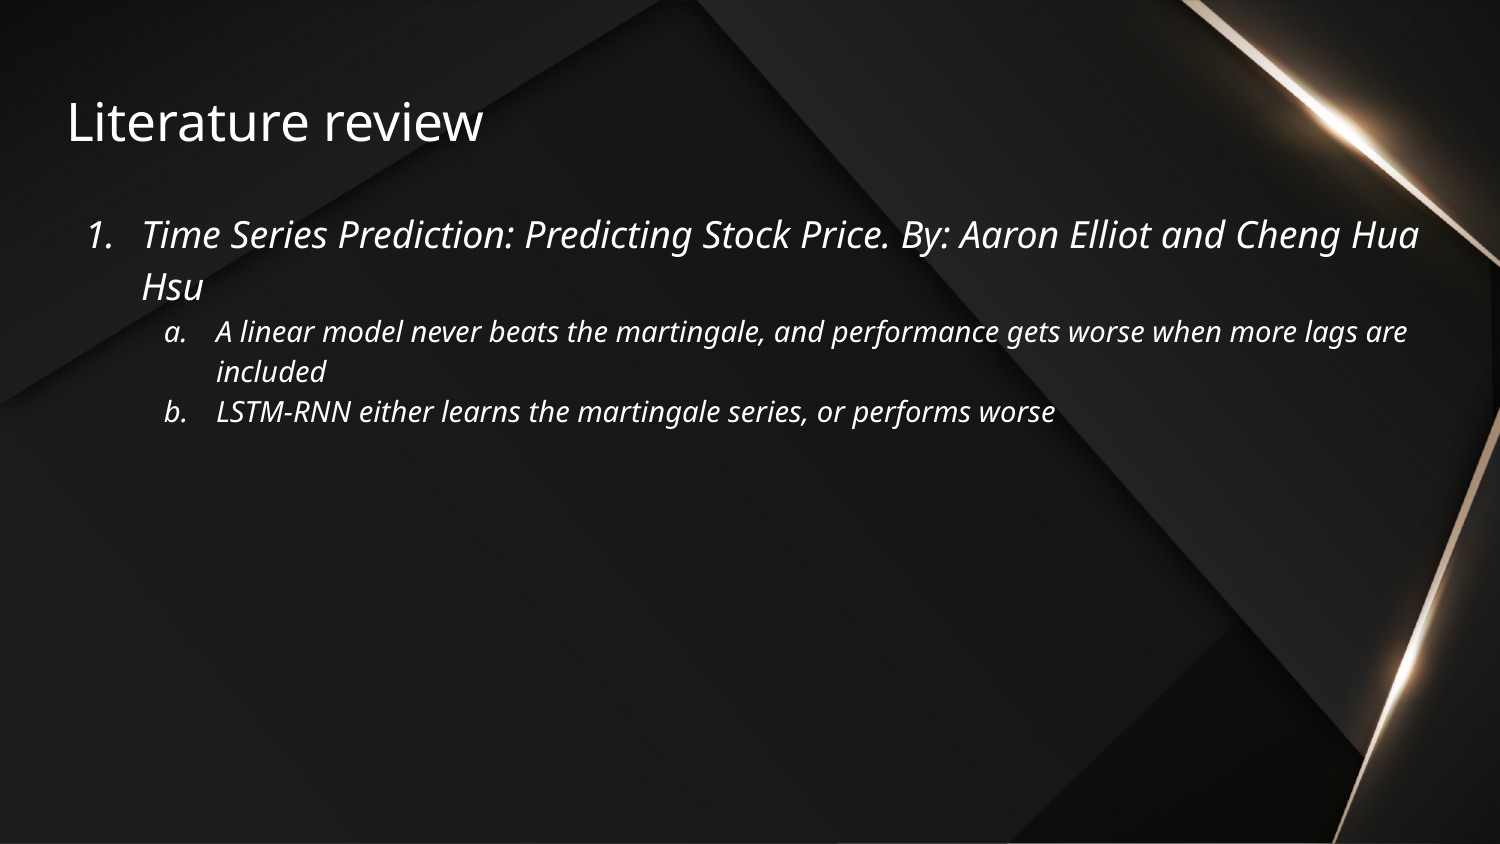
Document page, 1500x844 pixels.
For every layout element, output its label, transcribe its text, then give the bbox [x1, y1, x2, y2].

list Time Series Prediction: Predicting Stock Price. By: Aaron Elliot and Cheng Hua Hsu A linear model never beats the martingale, and performance gets worse when more lags are included LSTM-RNN either learns the martingale series, or performs worse [51, 189, 1449, 750]
title Literature review [51, 72, 1449, 167]
picture [0, 0, 1500, 844]
